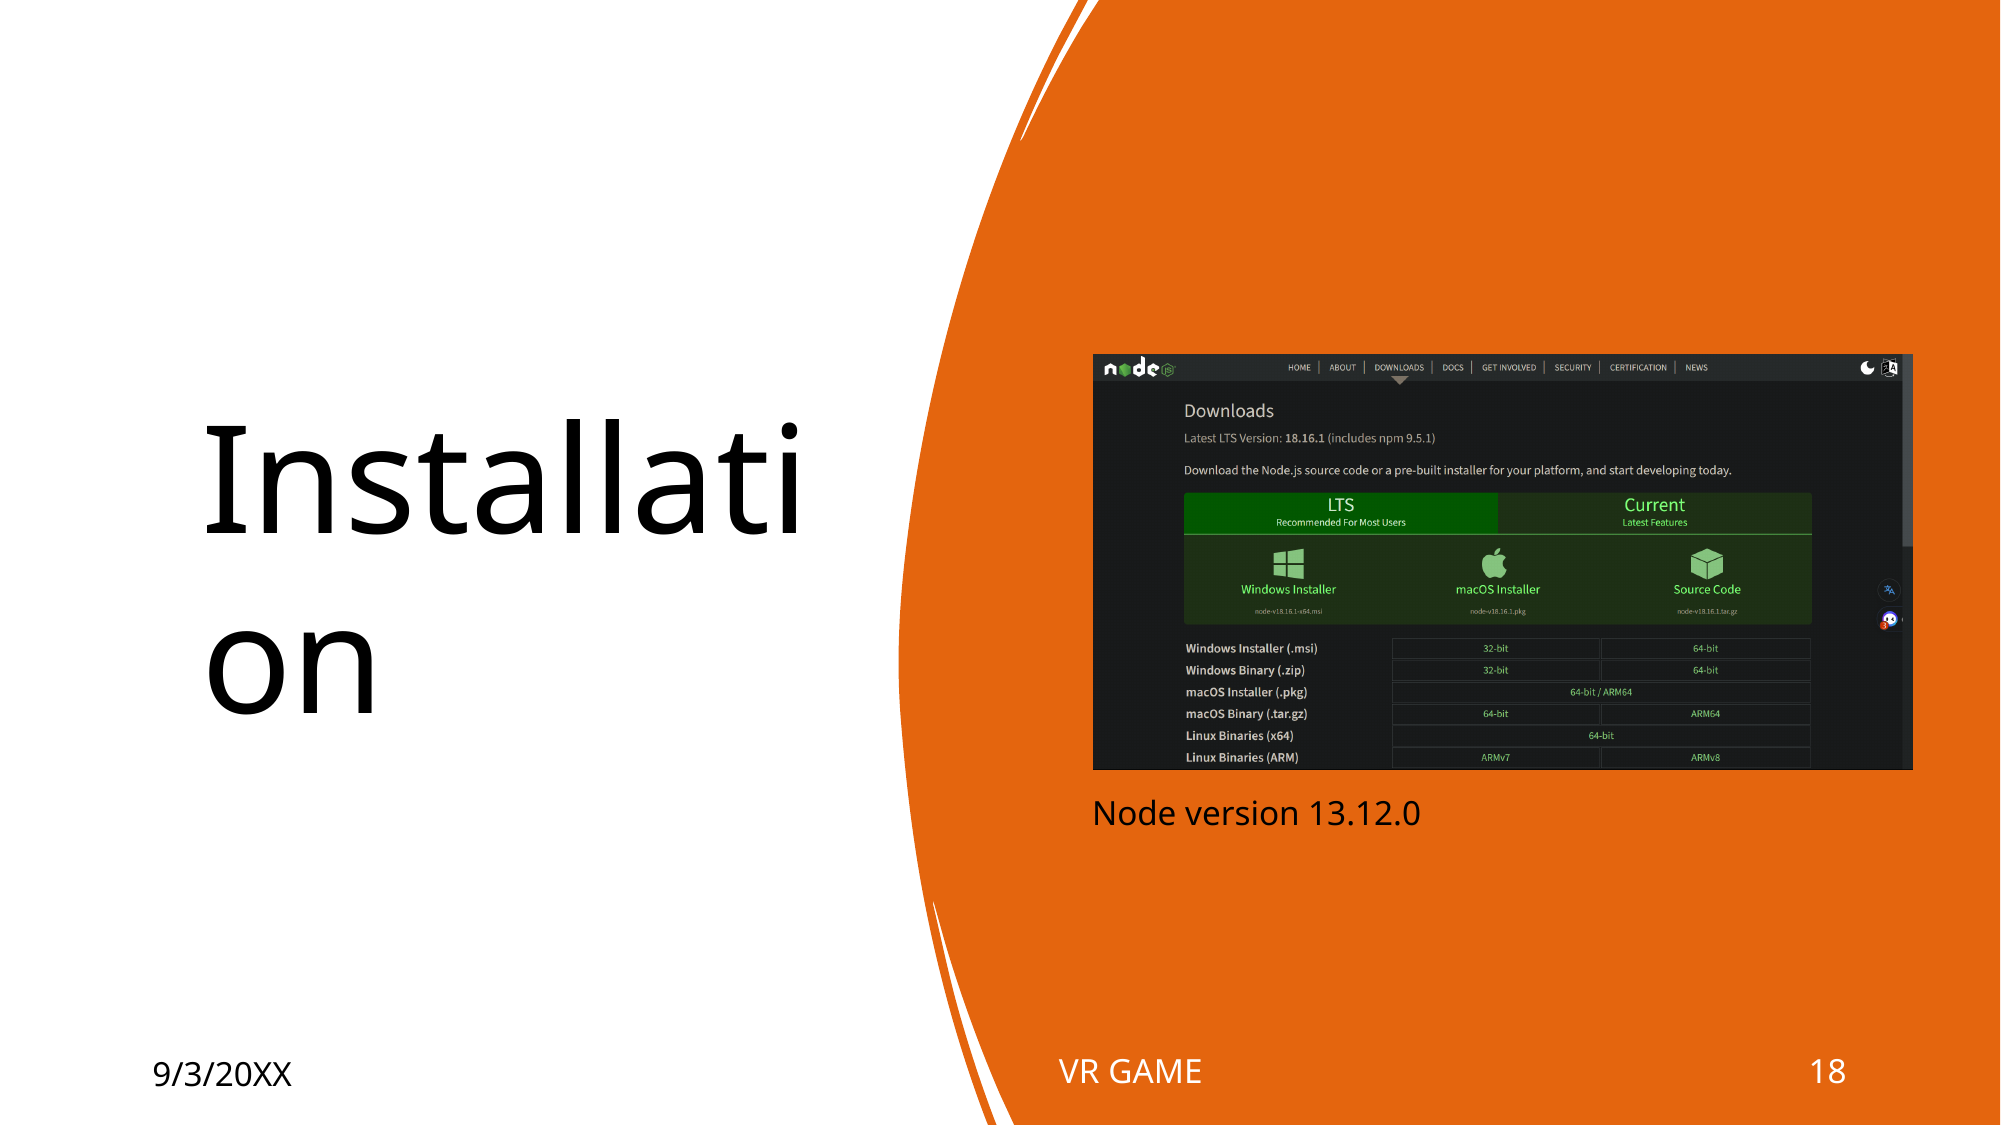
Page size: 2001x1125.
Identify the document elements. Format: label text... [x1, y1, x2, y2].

footer VR GAME [1043, 1042, 1076, 1103]
slide_number 18 [1763, 1042, 1862, 1103]
title Installation [186, 106, 872, 1020]
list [1093, 354, 1914, 770]
text_box Node version 13.12.0 [1076, 354, 1763, 1125]
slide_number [137, 1042, 513, 1103]
